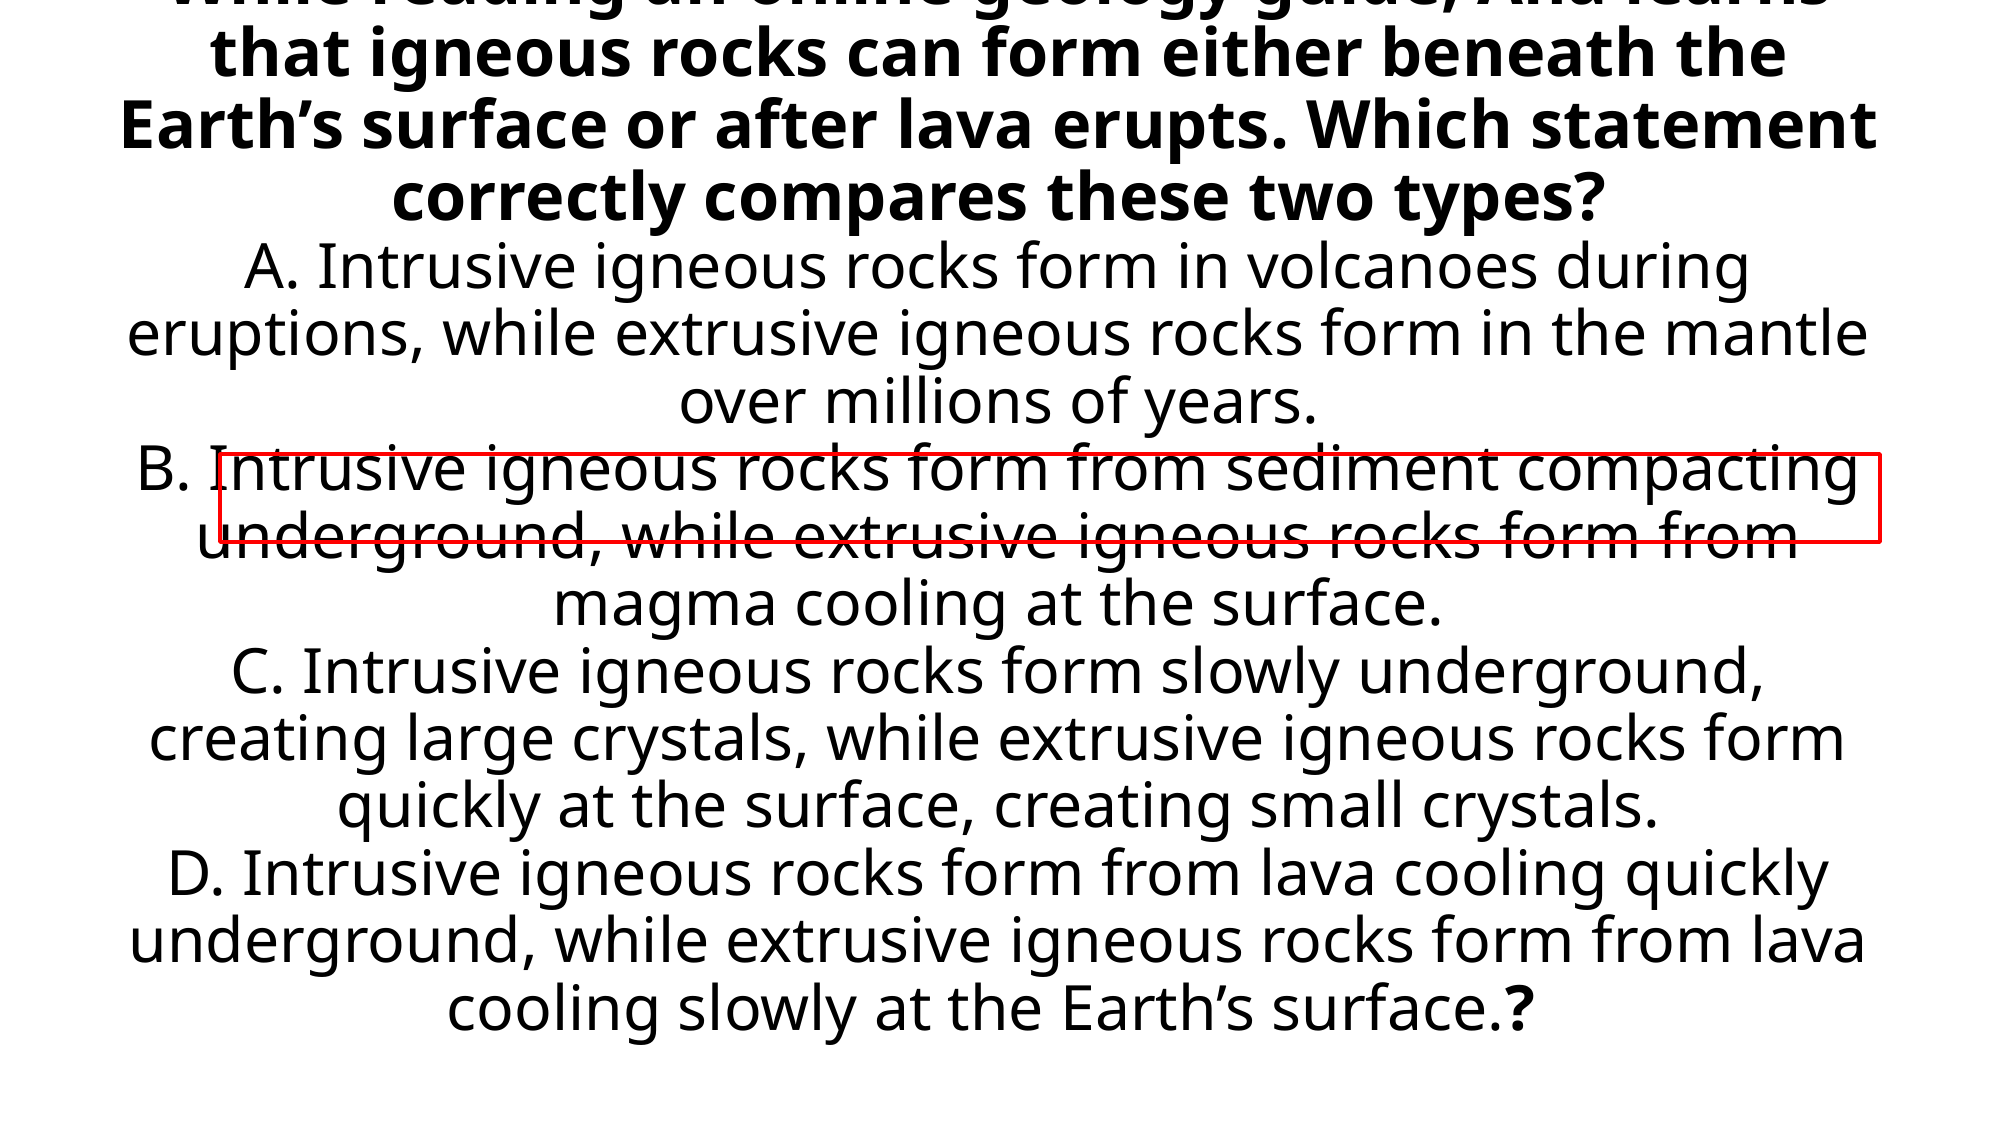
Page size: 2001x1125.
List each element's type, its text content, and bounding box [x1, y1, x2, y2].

title While reading an online geology guide, Ana learns that igneous rocks can form either beneath the Earth’s surface or after lava erupts. Which statement correctly compares these two types? A. Intrusive igneous rocks form in volcanoes during eruptions, while extrusive igneous rocks form in the mantle over millions of years. B. Intrusive igneous rocks form from sediment compacting underground, while extrusive igneous rocks form from magma cooling at the surface. C. Intrusive igneous rocks form slowly underground, creating large crystals, while extrusive igneous rocks form quickly at the surface, creating small crystals. D. Intrusive igneous rocks form from lava cooling quickly underground, while extrusive igneous rocks form from lava cooling slowly at the Earth’s surface.? [91, 497, 1907, 1052]
text_box gag [220, 453, 1880, 542]
